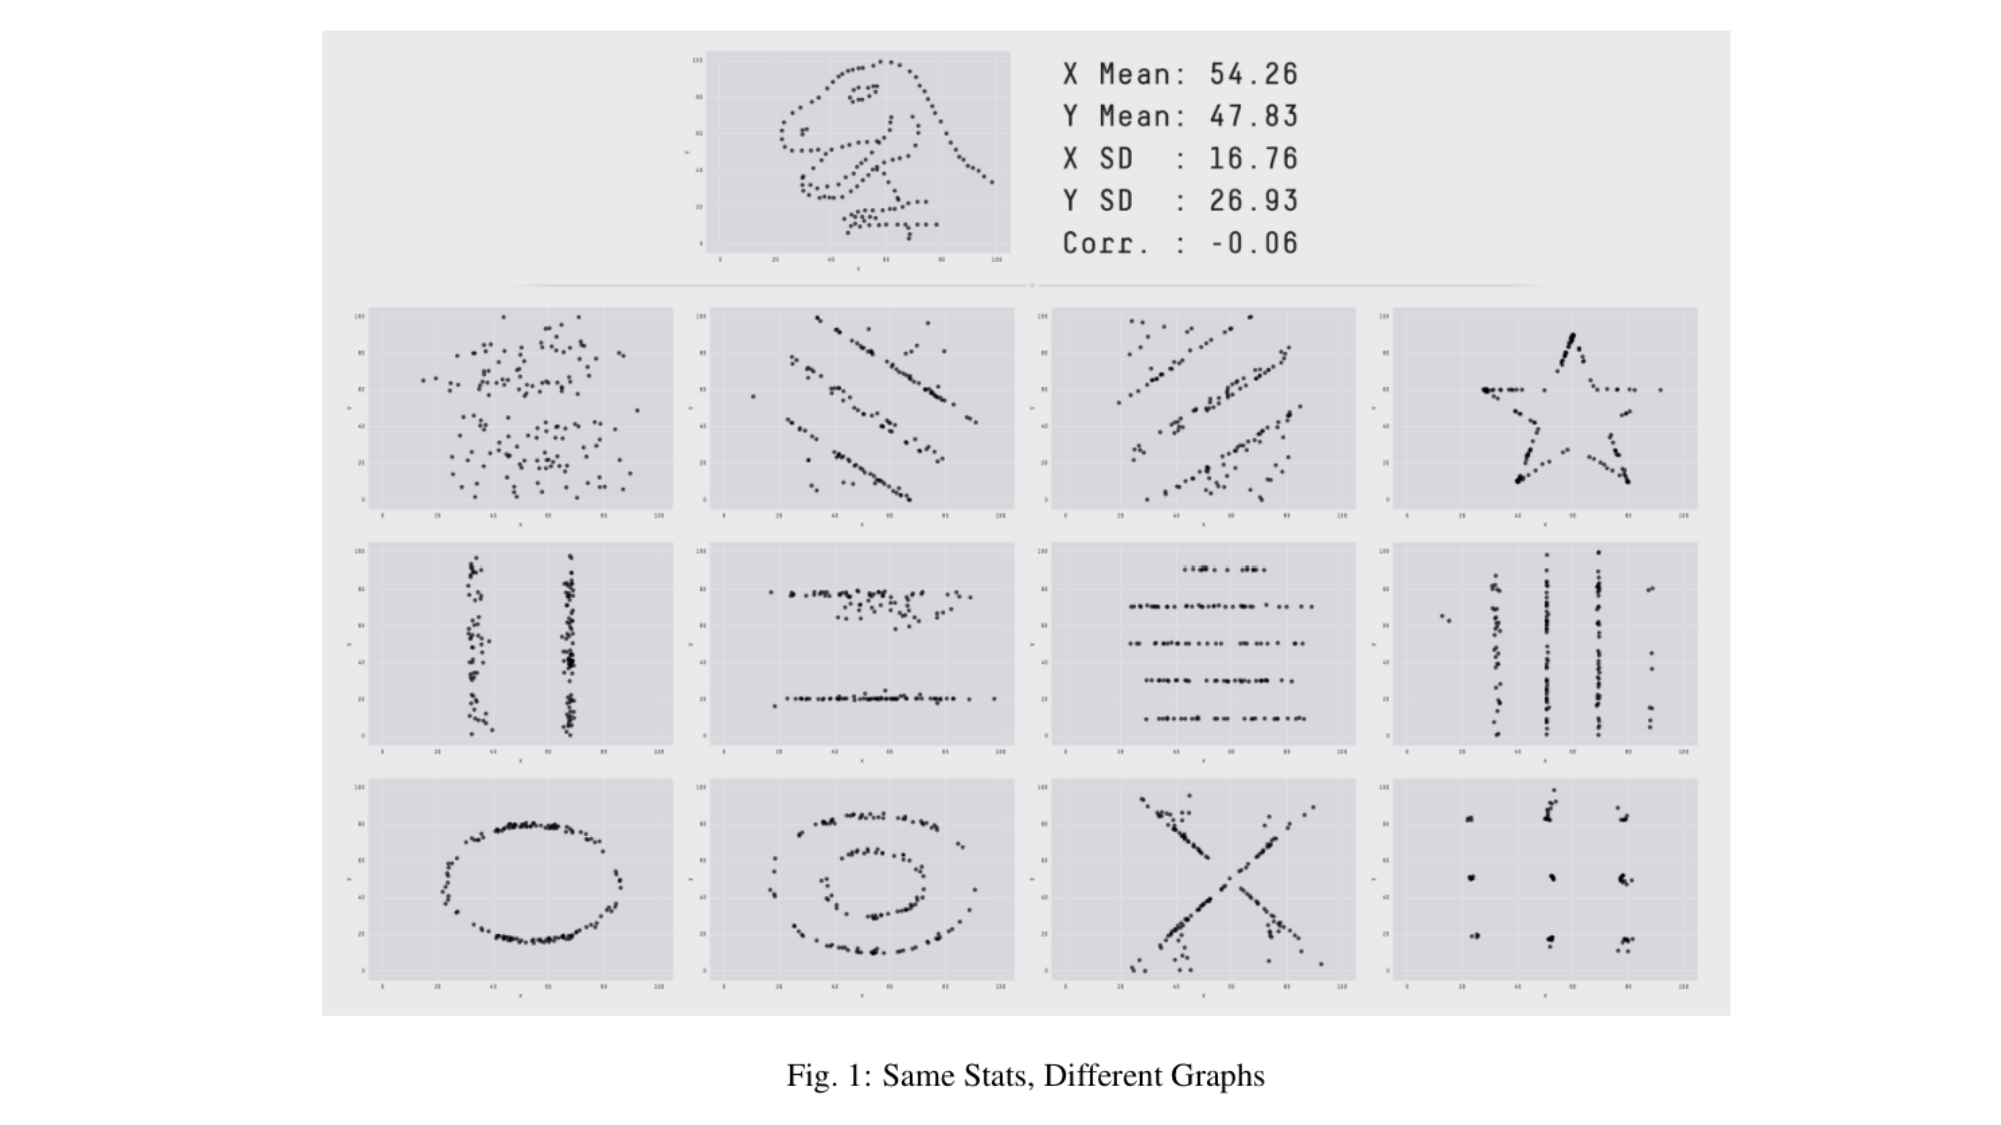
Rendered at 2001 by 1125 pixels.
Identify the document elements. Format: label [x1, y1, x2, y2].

picture [294, 4, 1752, 1125]
